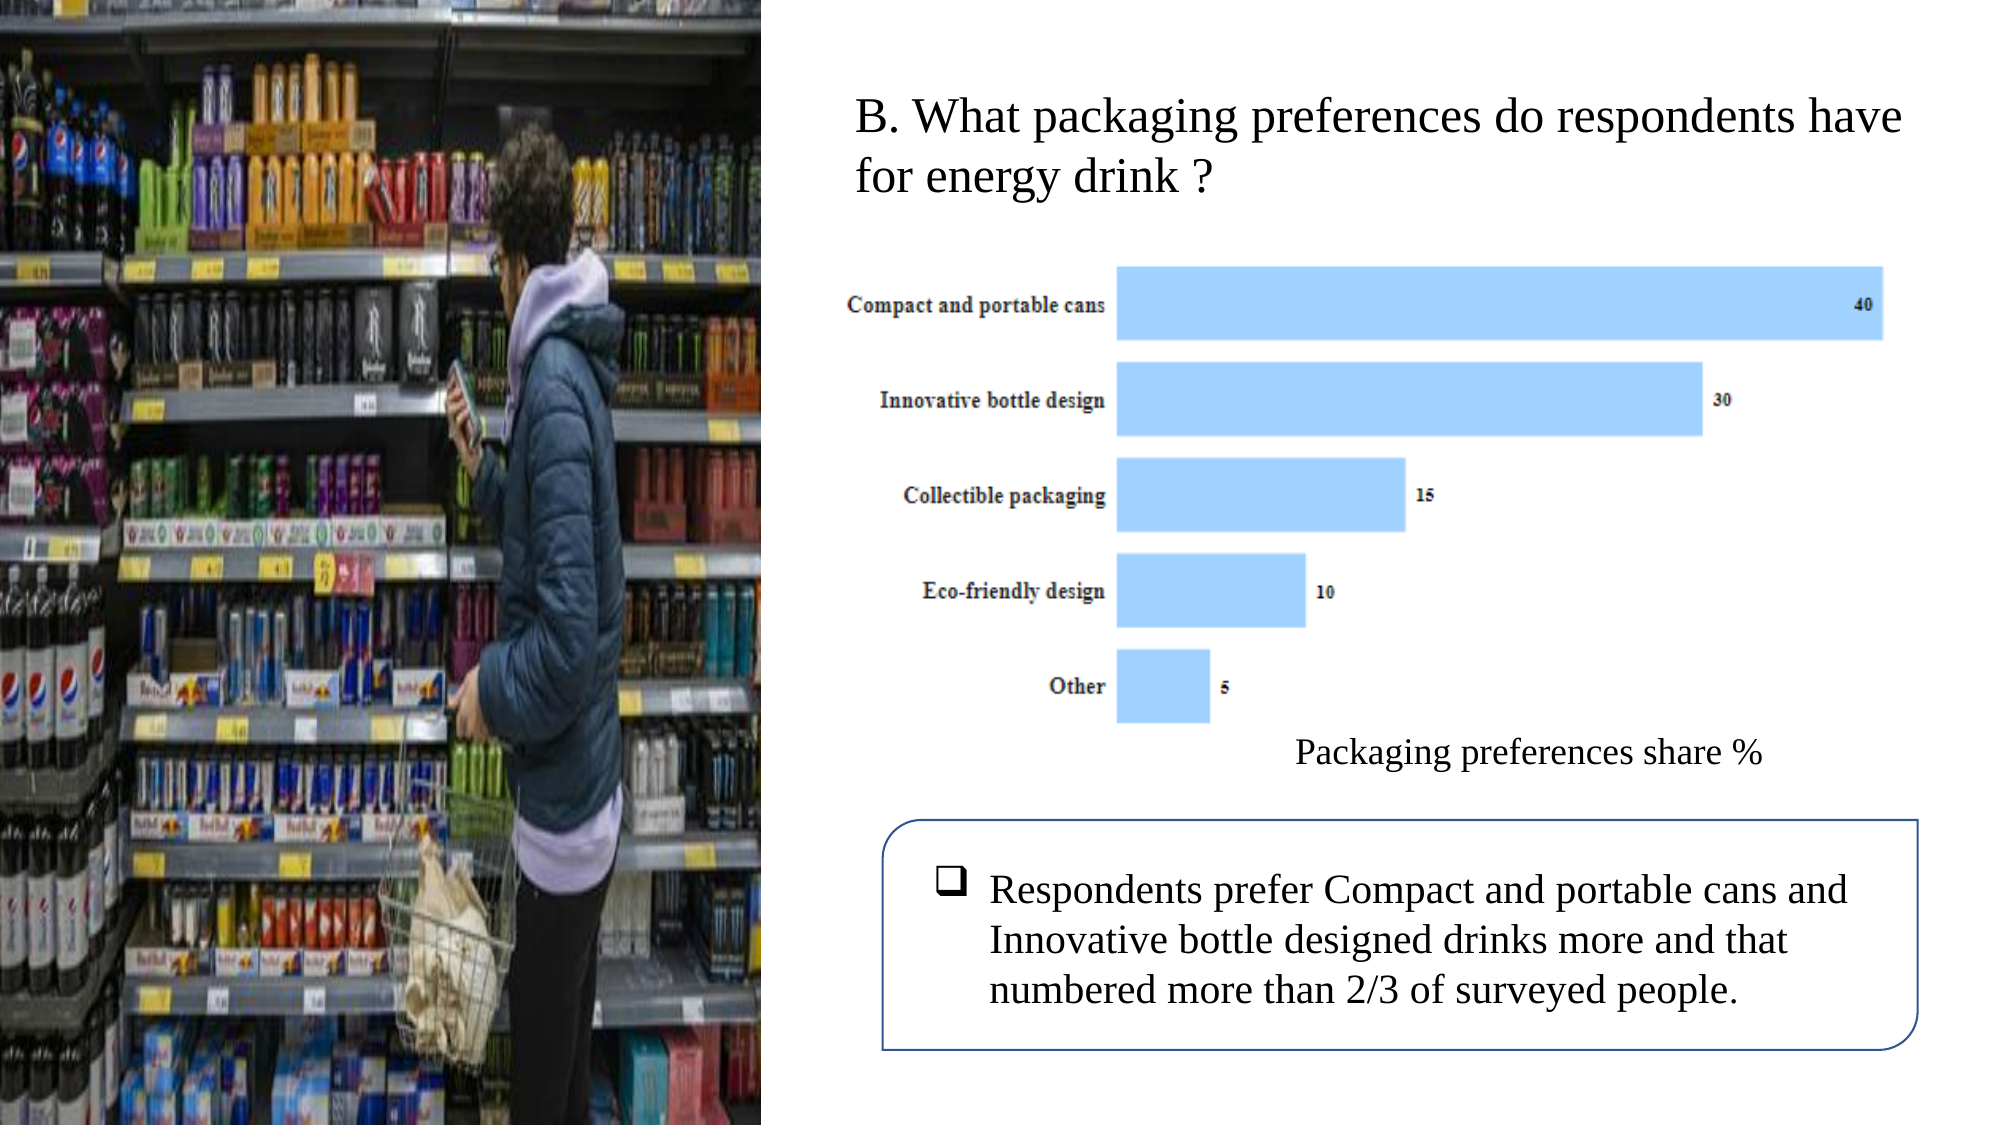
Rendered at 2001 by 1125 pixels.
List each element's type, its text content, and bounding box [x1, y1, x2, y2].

picture [0, 0, 761, 1125]
picture [817, 245, 1952, 751]
text_box B. What packaging preferences do respondents have for energy drink ? [840, 74, 1952, 210]
text_box Packaging preferences share % [1280, 751, 1826, 780]
text_box [881, 818, 1919, 1051]
text_box Respondents prefer Compact and portable cans and Innovative bottle designed drinks more and that numbered more than 2/3 of surveyed people. [918, 854, 1893, 1020]
